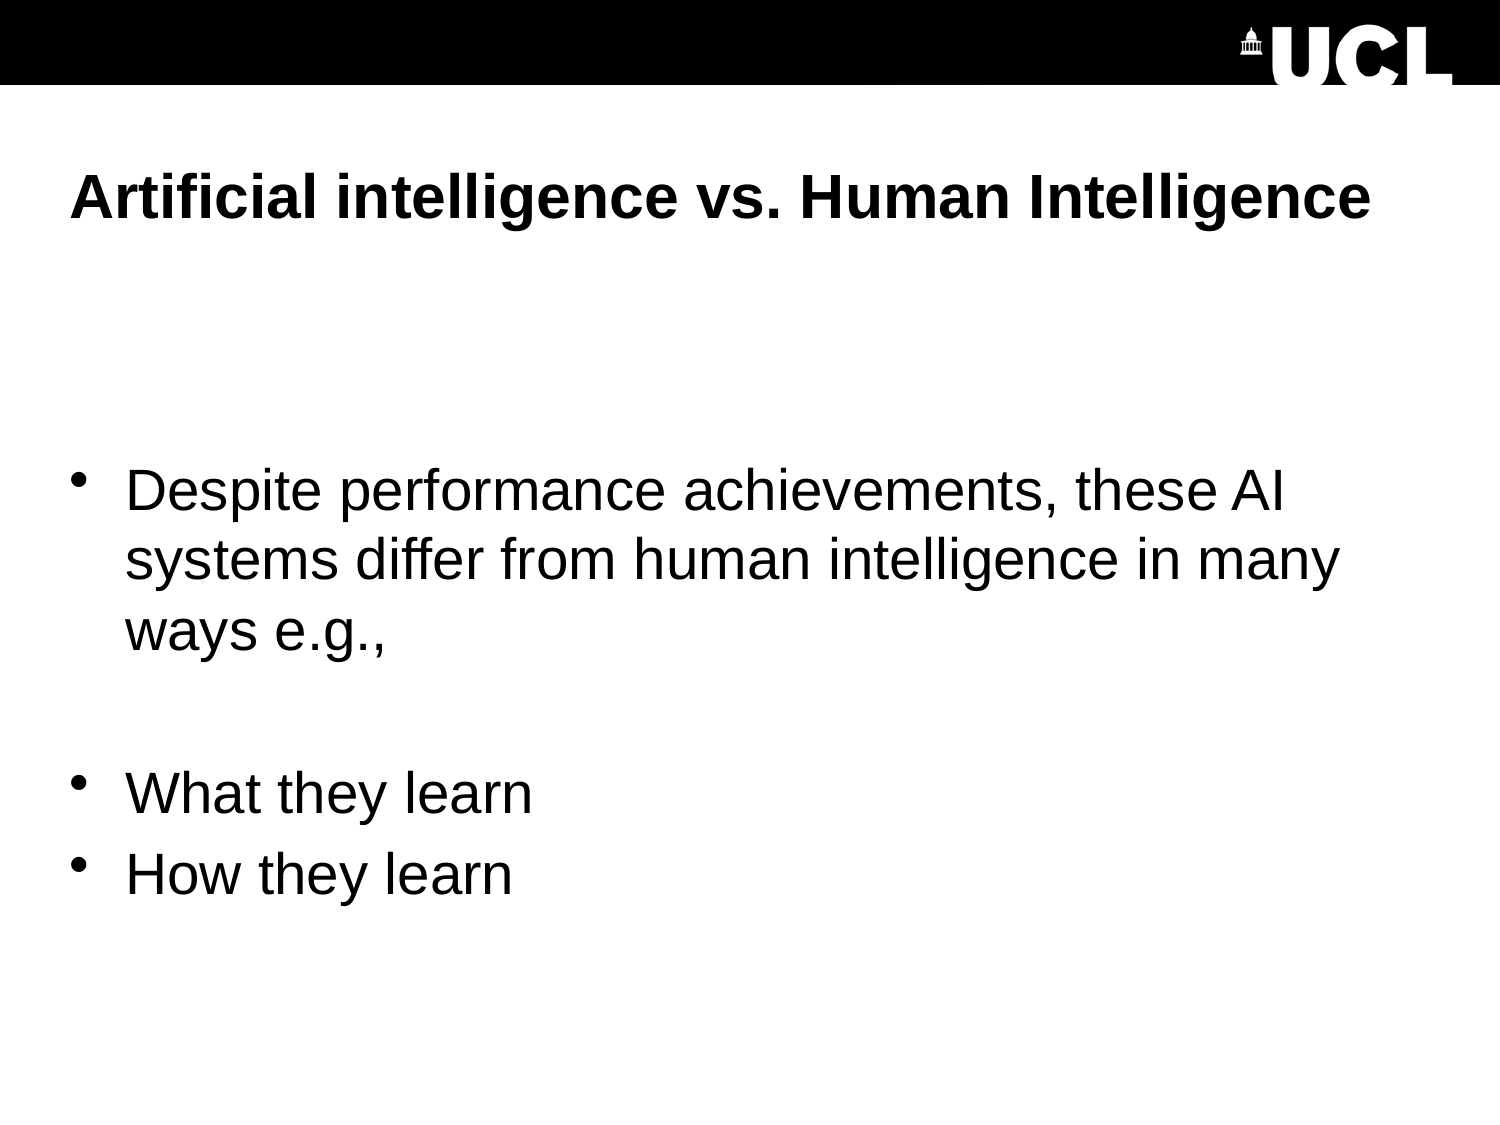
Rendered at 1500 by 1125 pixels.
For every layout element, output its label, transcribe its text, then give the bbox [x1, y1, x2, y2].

list Despite performance achievements, these AI systems differ from human intelligence in many ways e.g., What they learn How they learn [54, 444, 1447, 1012]
picture [0, 0, 1500, 85]
title Artificial intelligence vs. Human Intelligence [54, 148, 1447, 362]
